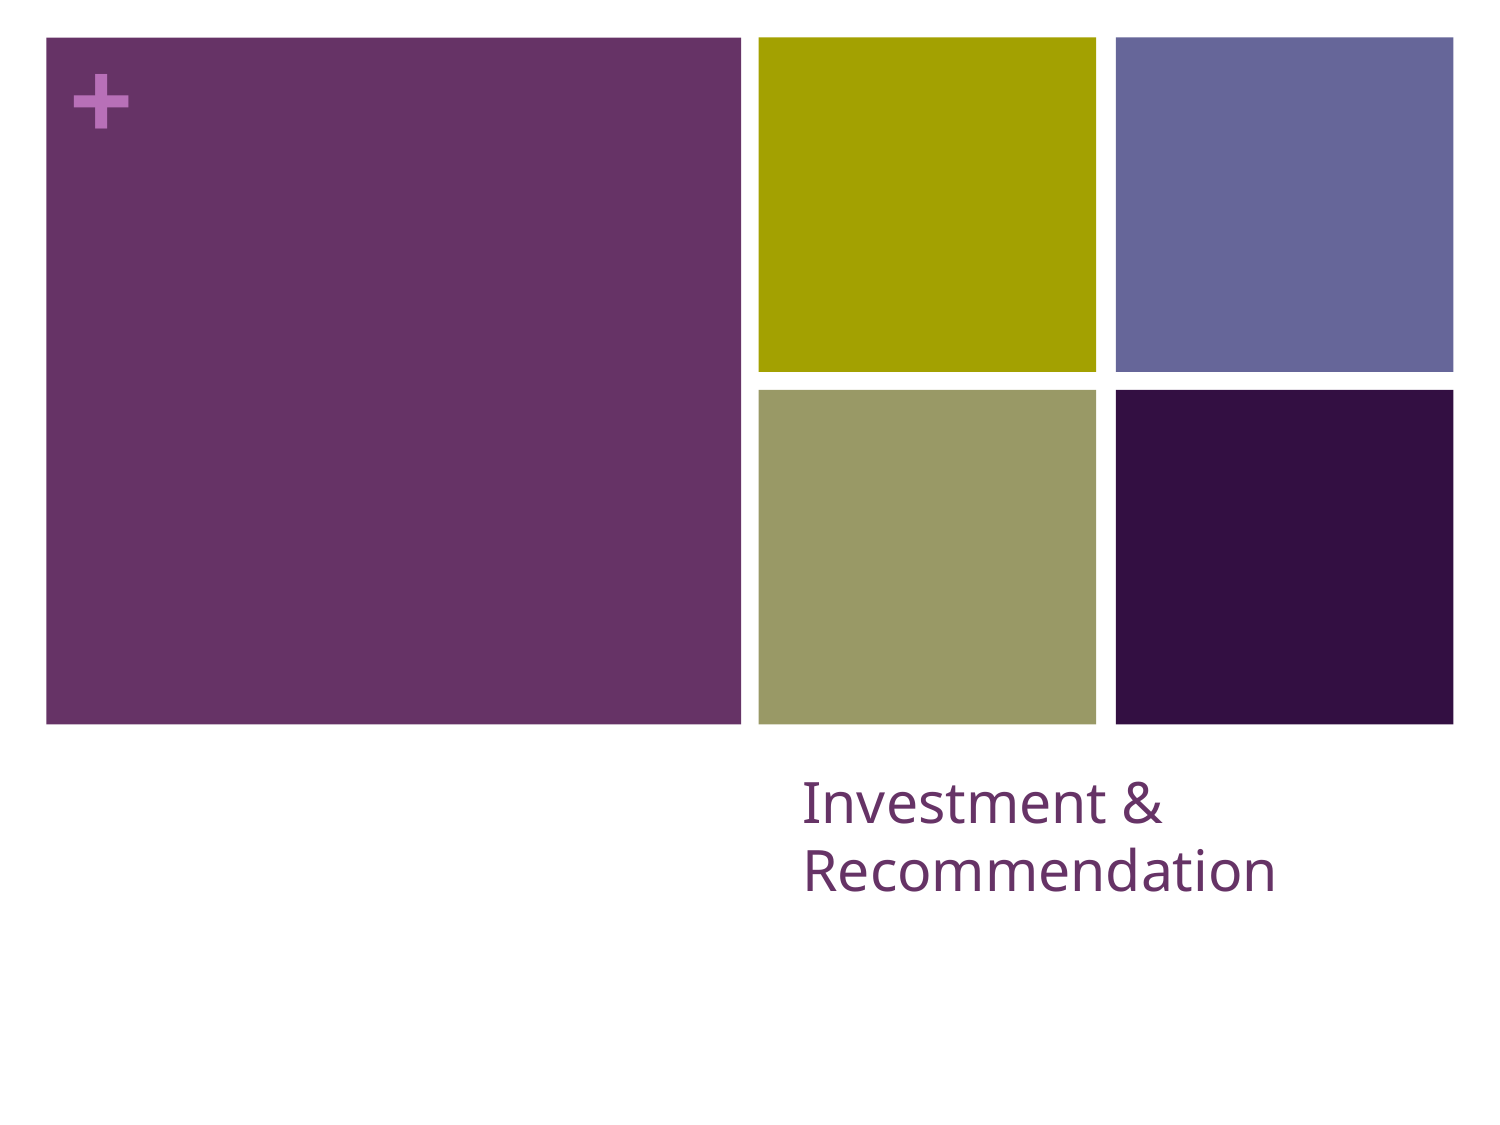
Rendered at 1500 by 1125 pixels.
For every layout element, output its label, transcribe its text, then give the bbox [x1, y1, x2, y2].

title Investment & Recommendation [787, 758, 1450, 912]
